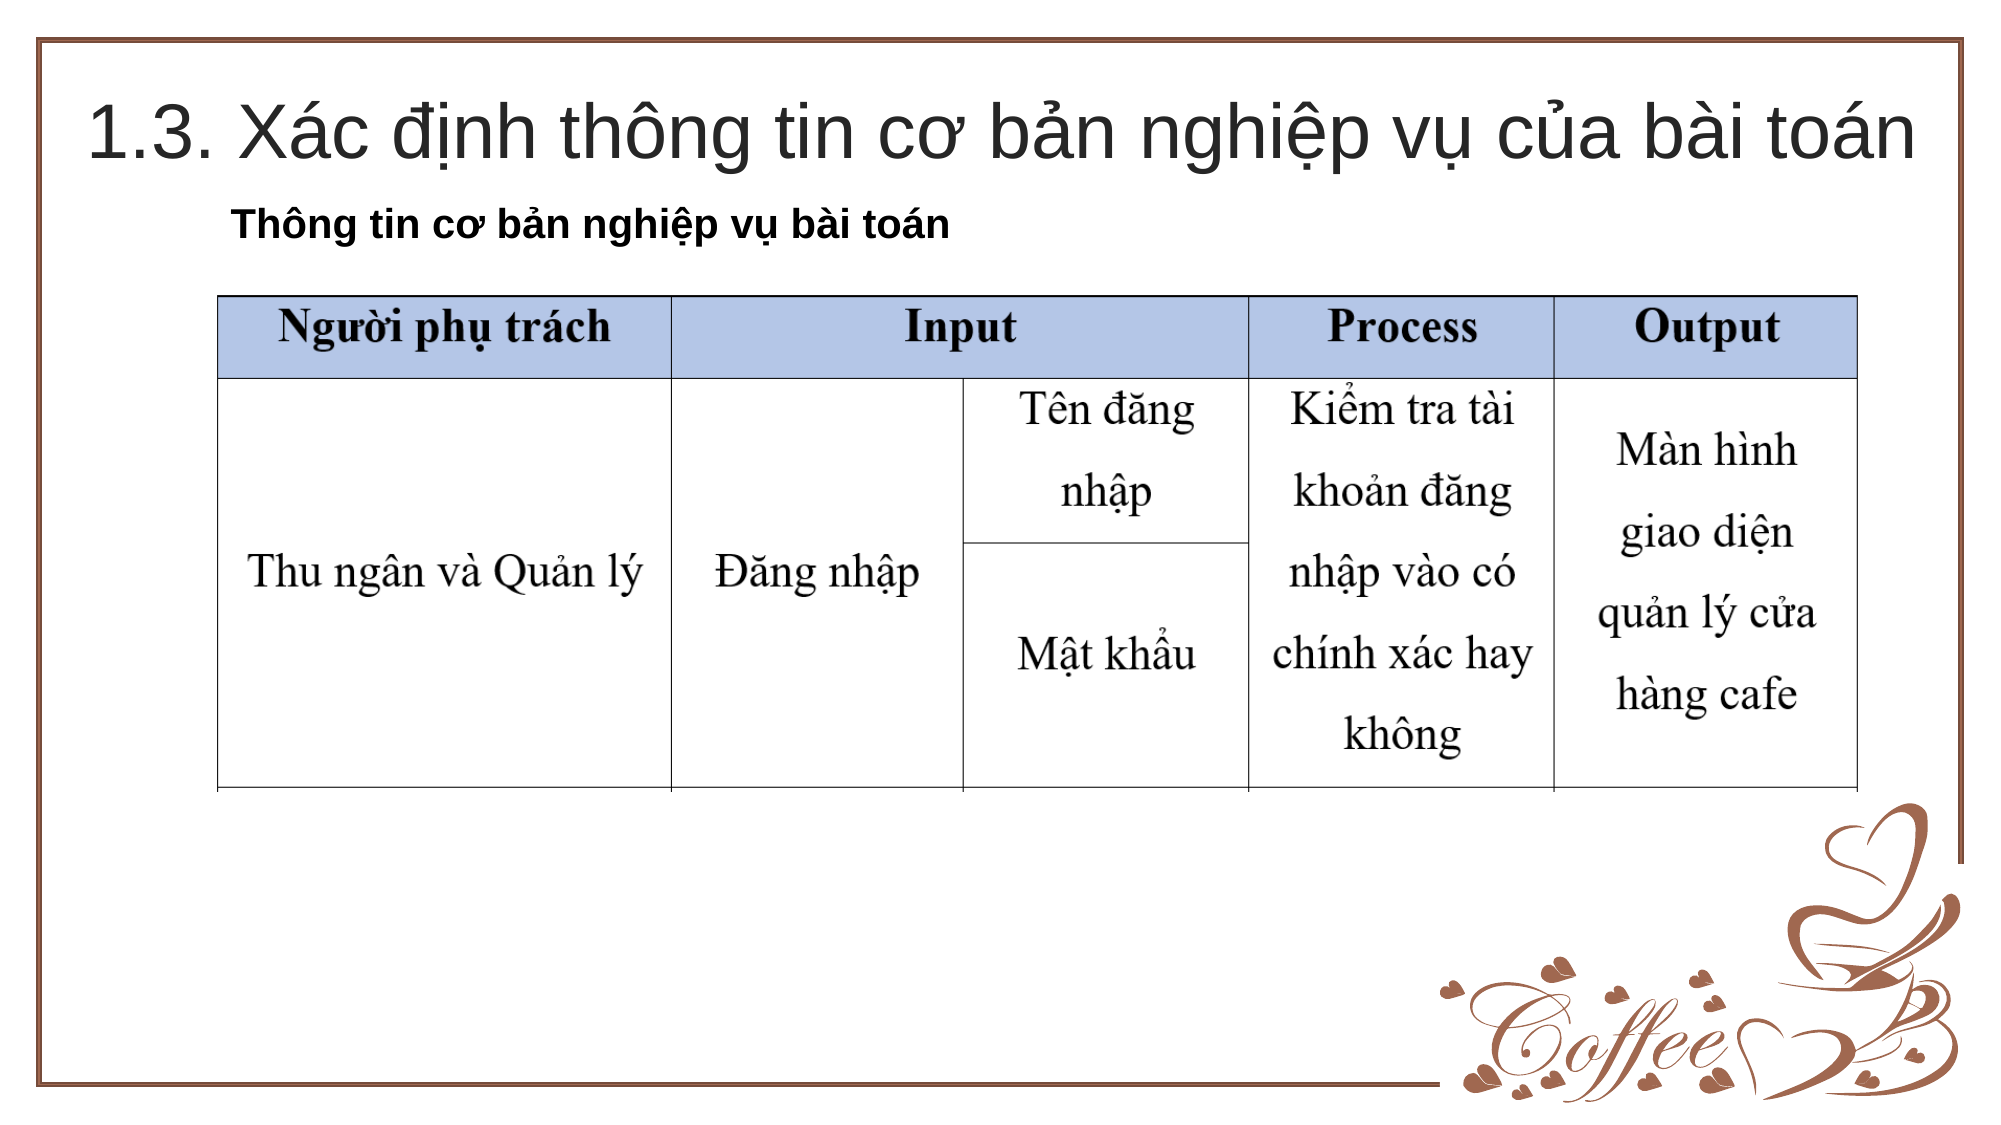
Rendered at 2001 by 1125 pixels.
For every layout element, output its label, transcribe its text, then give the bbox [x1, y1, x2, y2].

text_box Thông tin cơ bản nghiệp vụ bài toán [215, 189, 988, 254]
list 1.3. Xác định thông tin cơ bản nghiệp vụ của bài toán [53, 73, 1952, 193]
picture [215, 293, 1861, 792]
